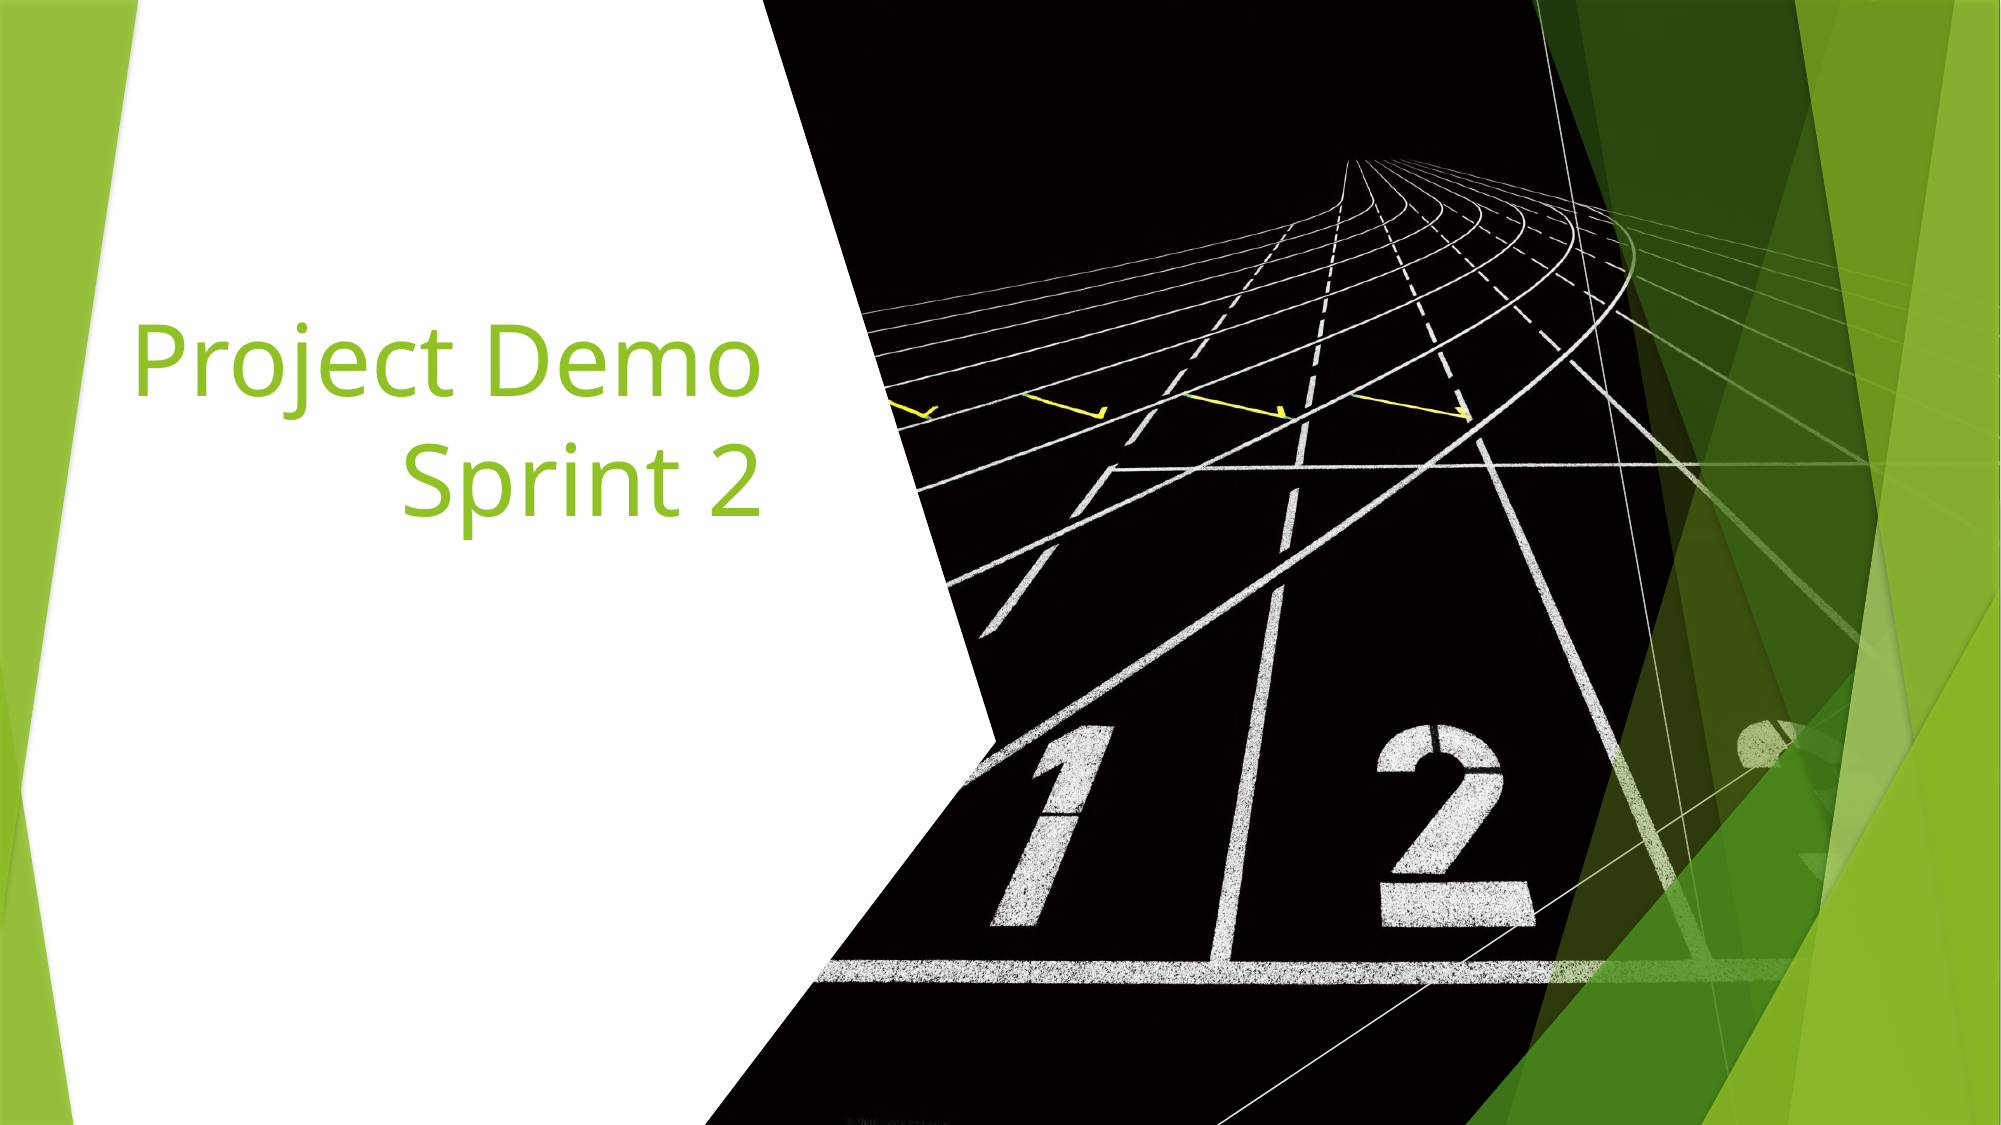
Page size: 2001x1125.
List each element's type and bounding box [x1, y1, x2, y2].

picture [1738, 0, 2000, 603]
text_box [0, 0, 698, 1125]
text_box [1217, 603, 2000, 1125]
text_box [1536, 0, 1738, 602]
picture [699, 0, 1536, 1125]
